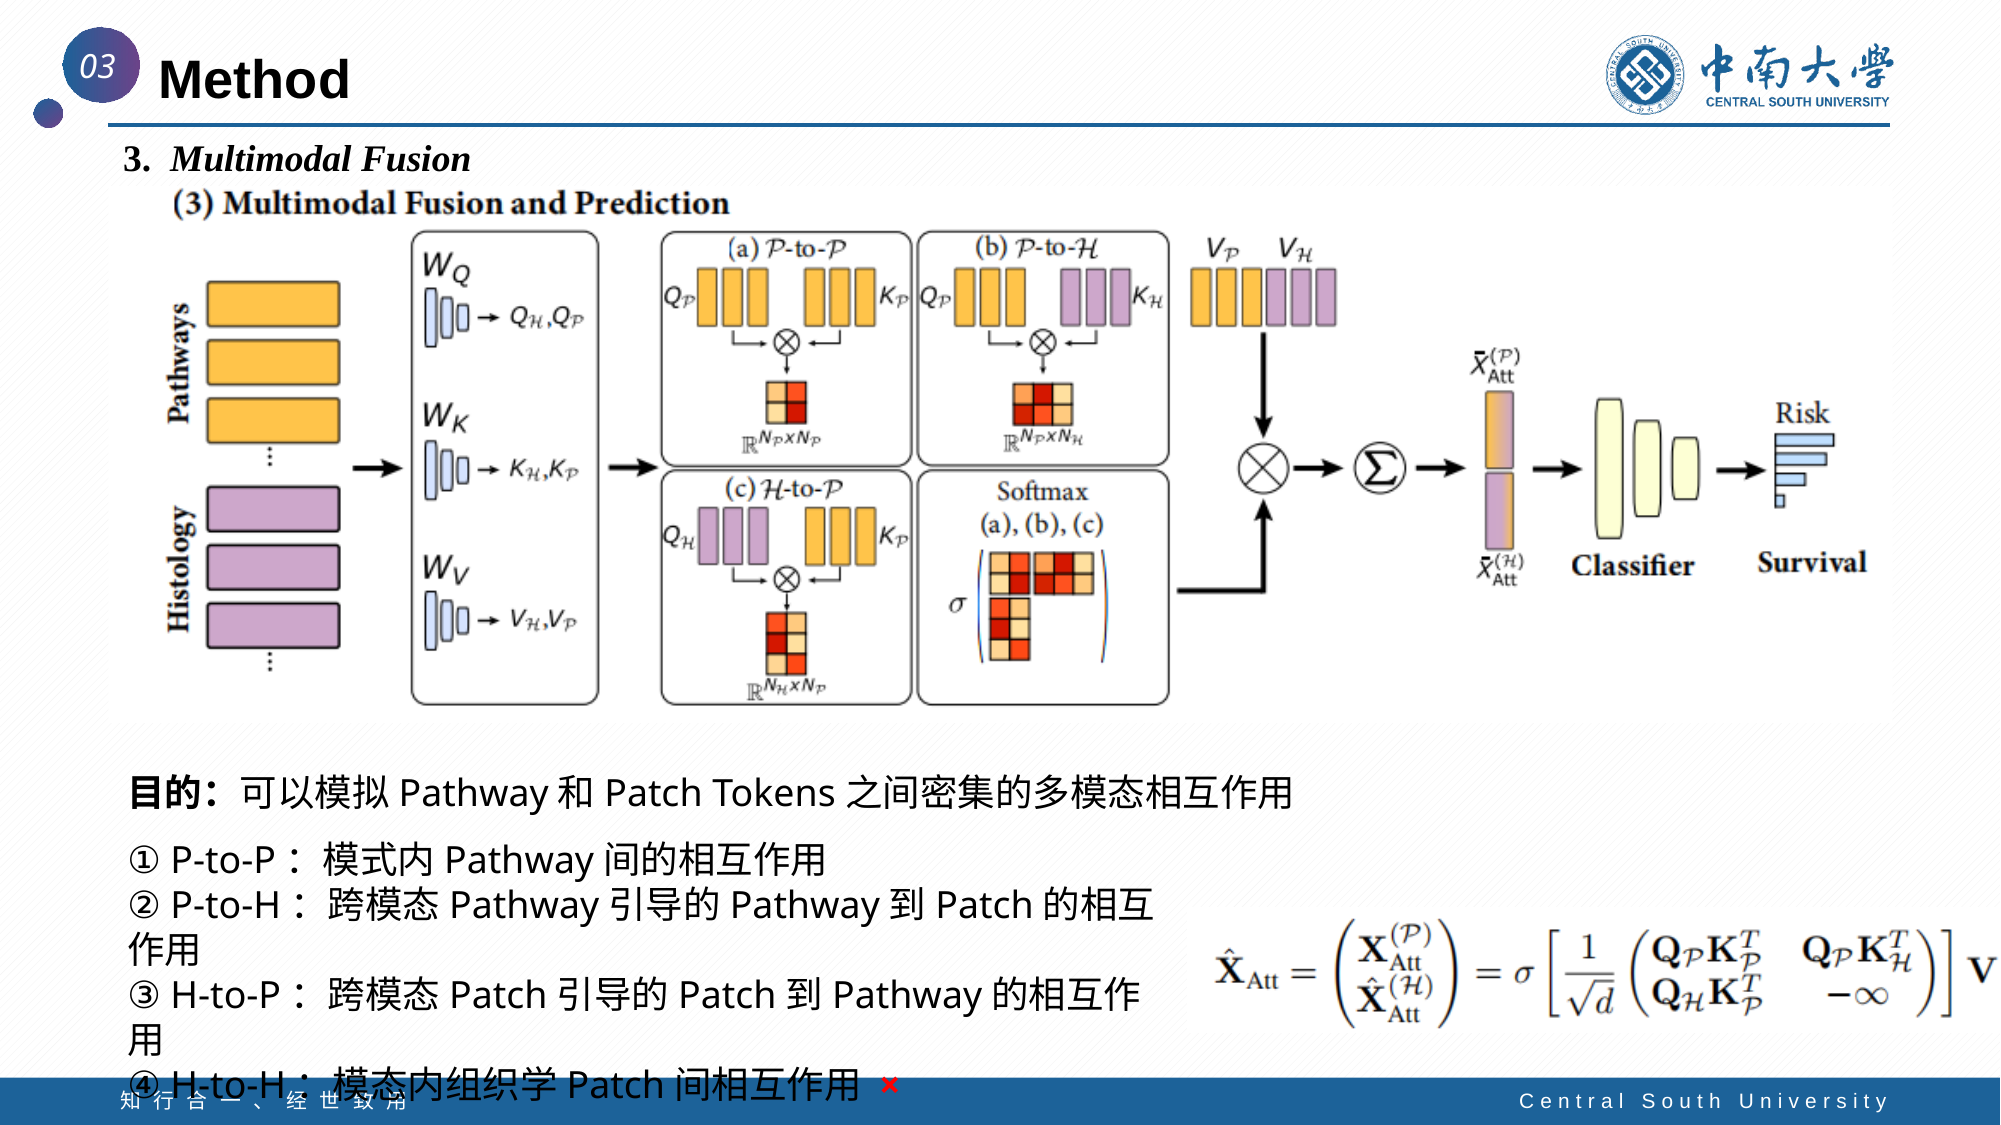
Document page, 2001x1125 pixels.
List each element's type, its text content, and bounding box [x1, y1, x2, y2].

picture [108, 186, 1893, 723]
text_box 目的：可以模拟Pathway和Patch Tokens之间密集的多模态相互作用 [112, 761, 1380, 822]
text_box 3. Multimodal Fusion [108, 126, 1890, 186]
text_box [0, 1077, 2000, 1125]
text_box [33, 26, 153, 128]
text_box Central South University [1504, 1080, 1902, 1120]
text_box 知行合一、经世致用 [105, 1080, 423, 1120]
text_box ① P-to-P：模式内Pathway间的相互作用 ② P-to-H：跨模态Pathway引导的Pathway到Patch的相互作用 ③ H-to-P：跨模态Patch引导的Patch到Pathway的相互作用 ④ H-to-H：模态内组织学Patch间相互作用 × [112, 828, 1190, 1113]
picture [1186, 907, 2000, 1033]
text_box Method [158, 0, 1050, 118]
picture [1595, 28, 1907, 121]
